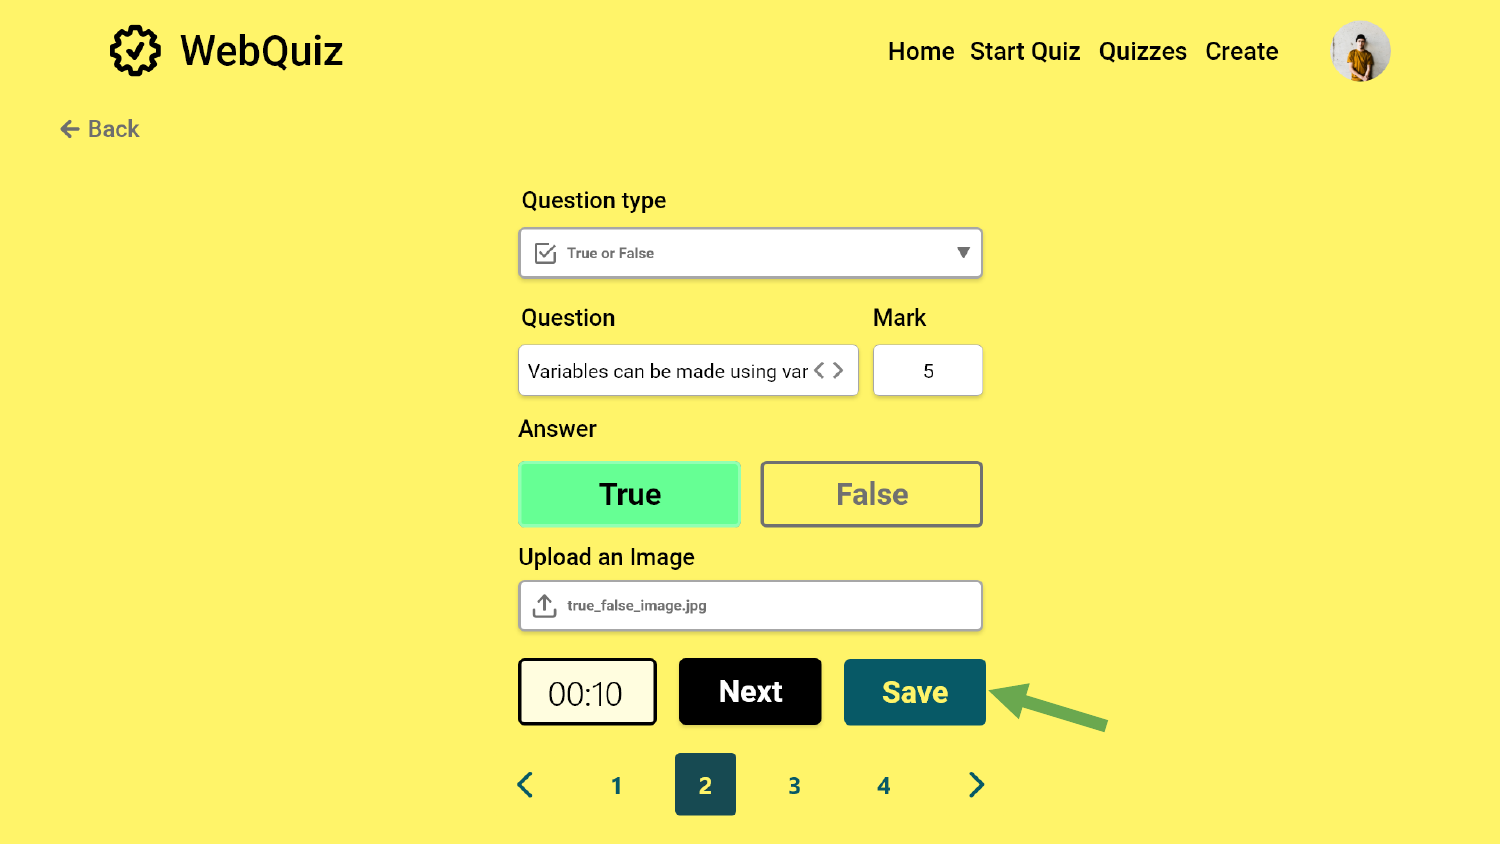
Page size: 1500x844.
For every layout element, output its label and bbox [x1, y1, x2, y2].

picture [0, 0, 1500, 844]
text_box [988, 689, 1107, 727]
